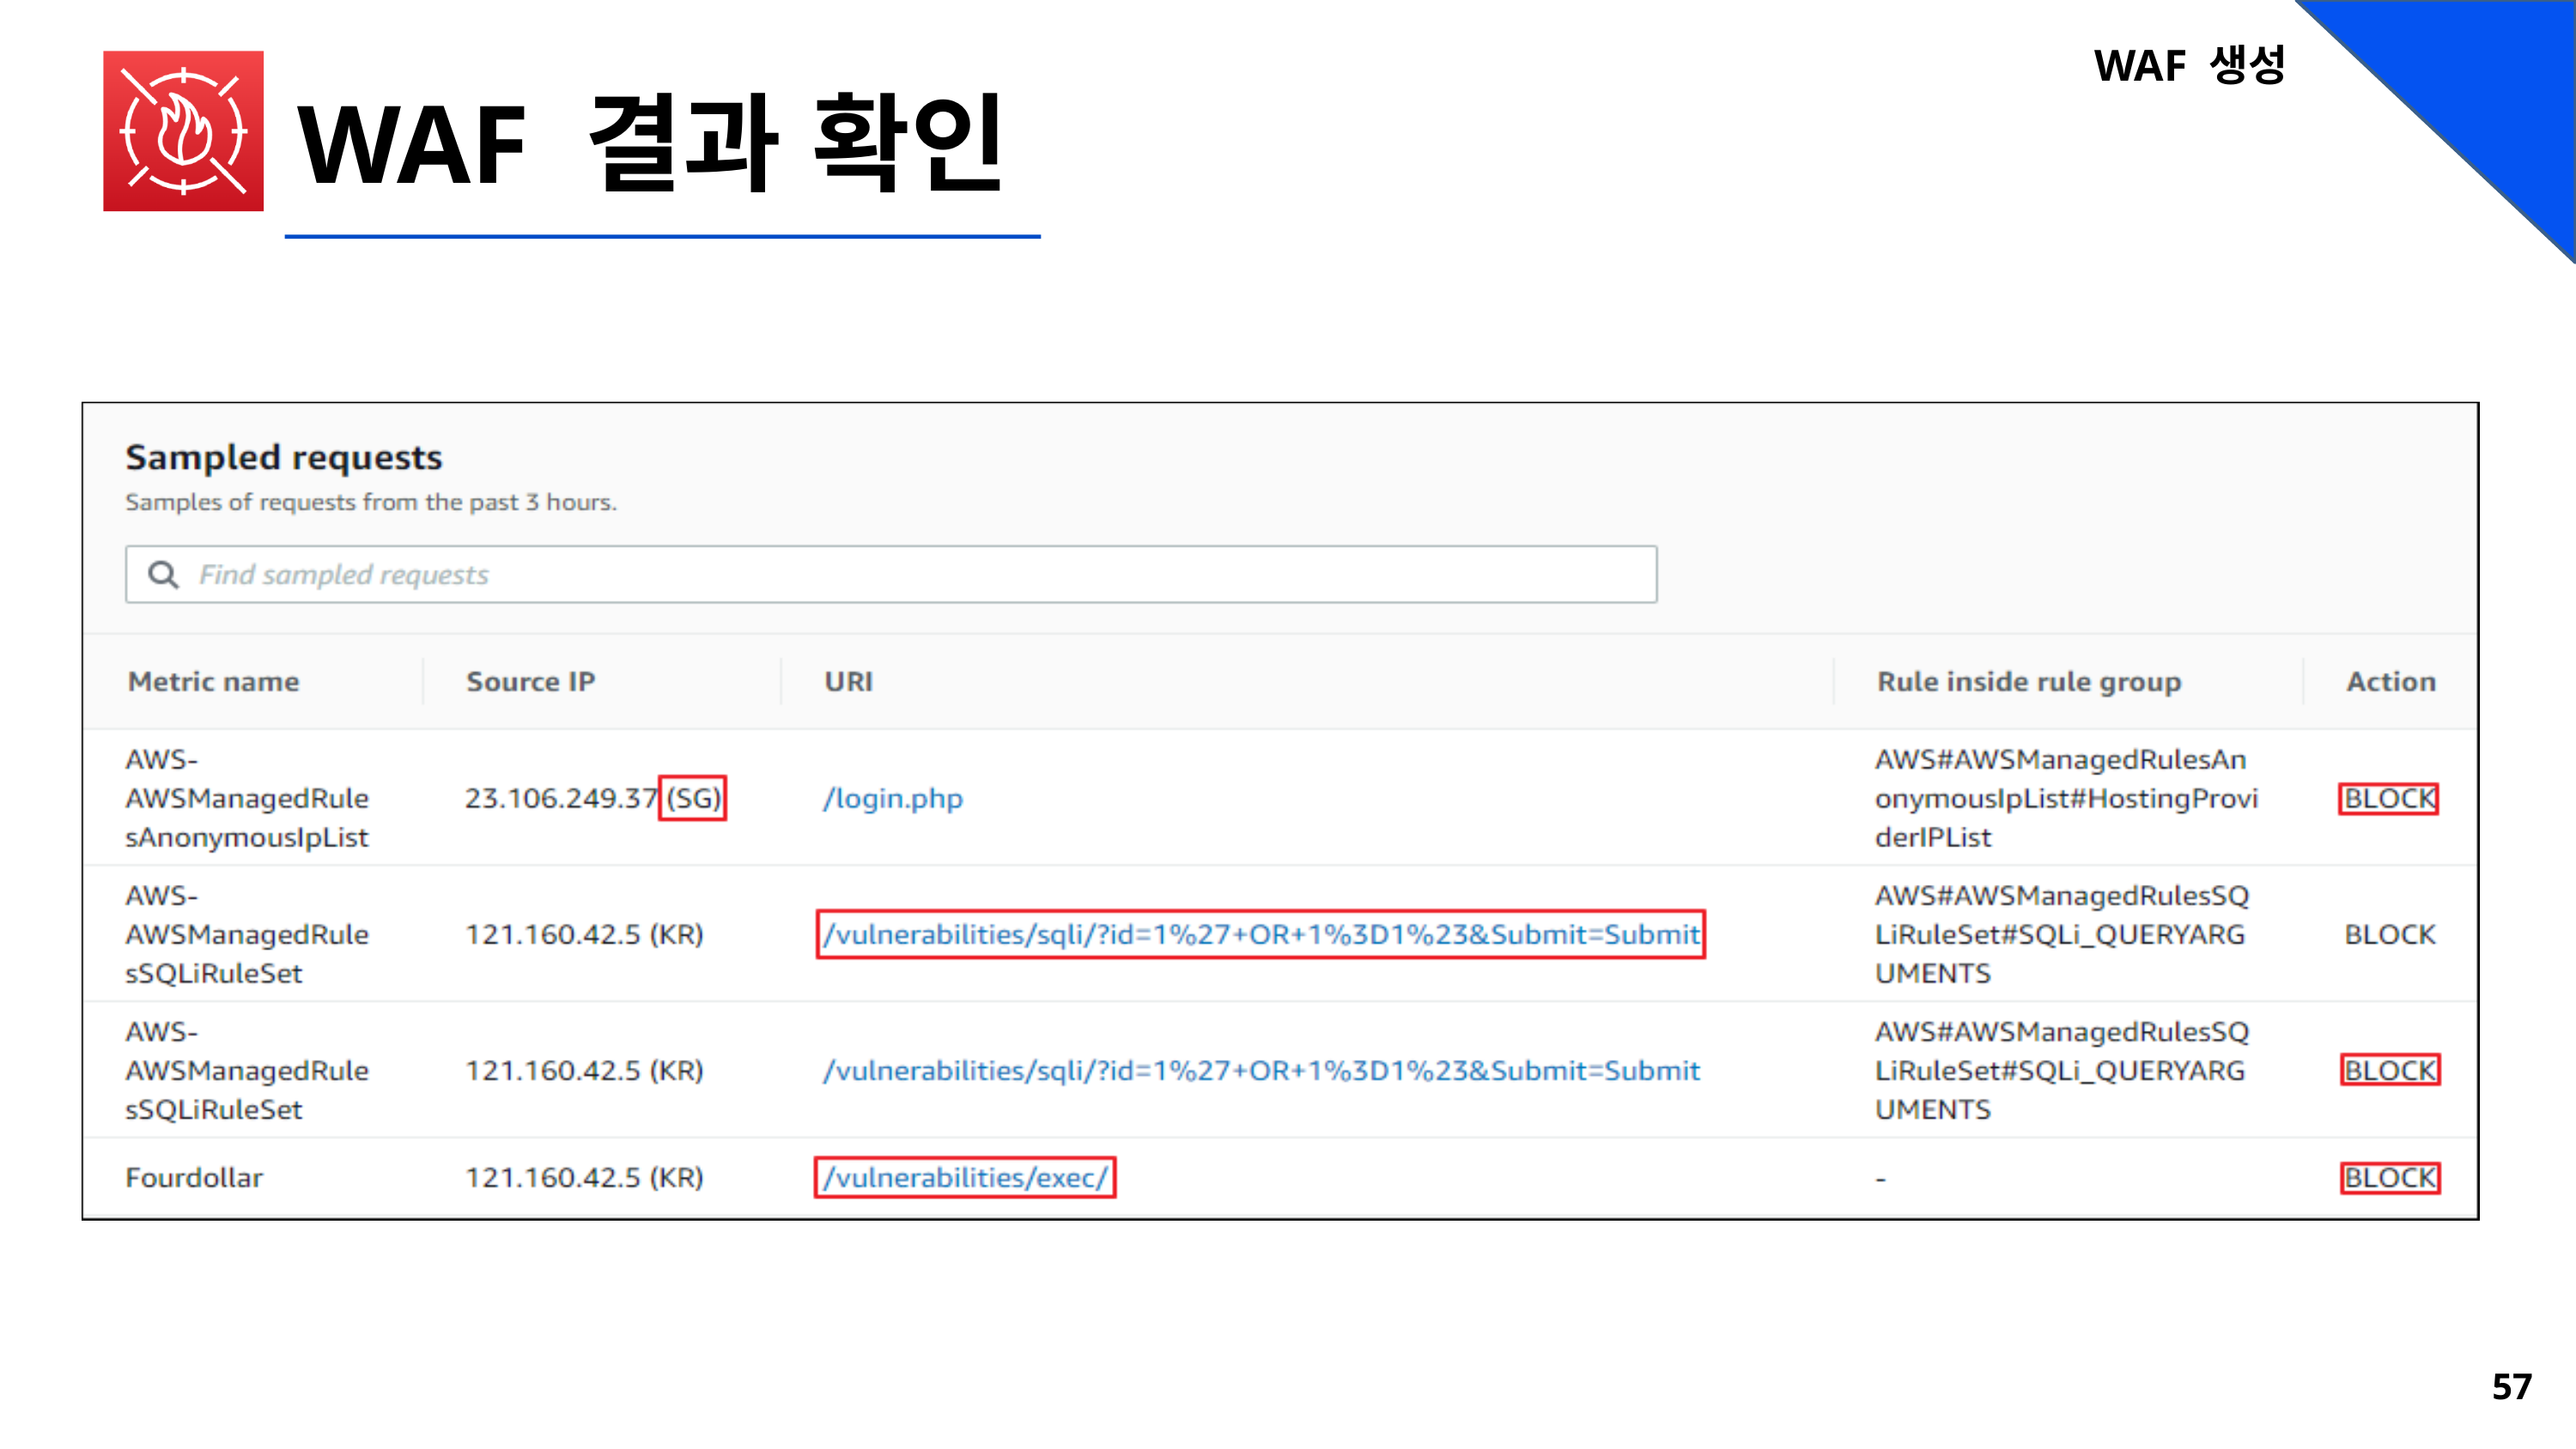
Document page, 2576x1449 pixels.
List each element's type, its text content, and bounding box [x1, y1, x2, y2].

text_box 57 [2479, 1357, 2576, 1413]
text_box WAF 결과 확인 [288, 70, 1492, 211]
text_box [2294, 0, 2576, 264]
picture [82, 402, 2480, 1222]
text_box WAF 생성 [2081, 31, 2453, 96]
picture [82, 29, 285, 233]
